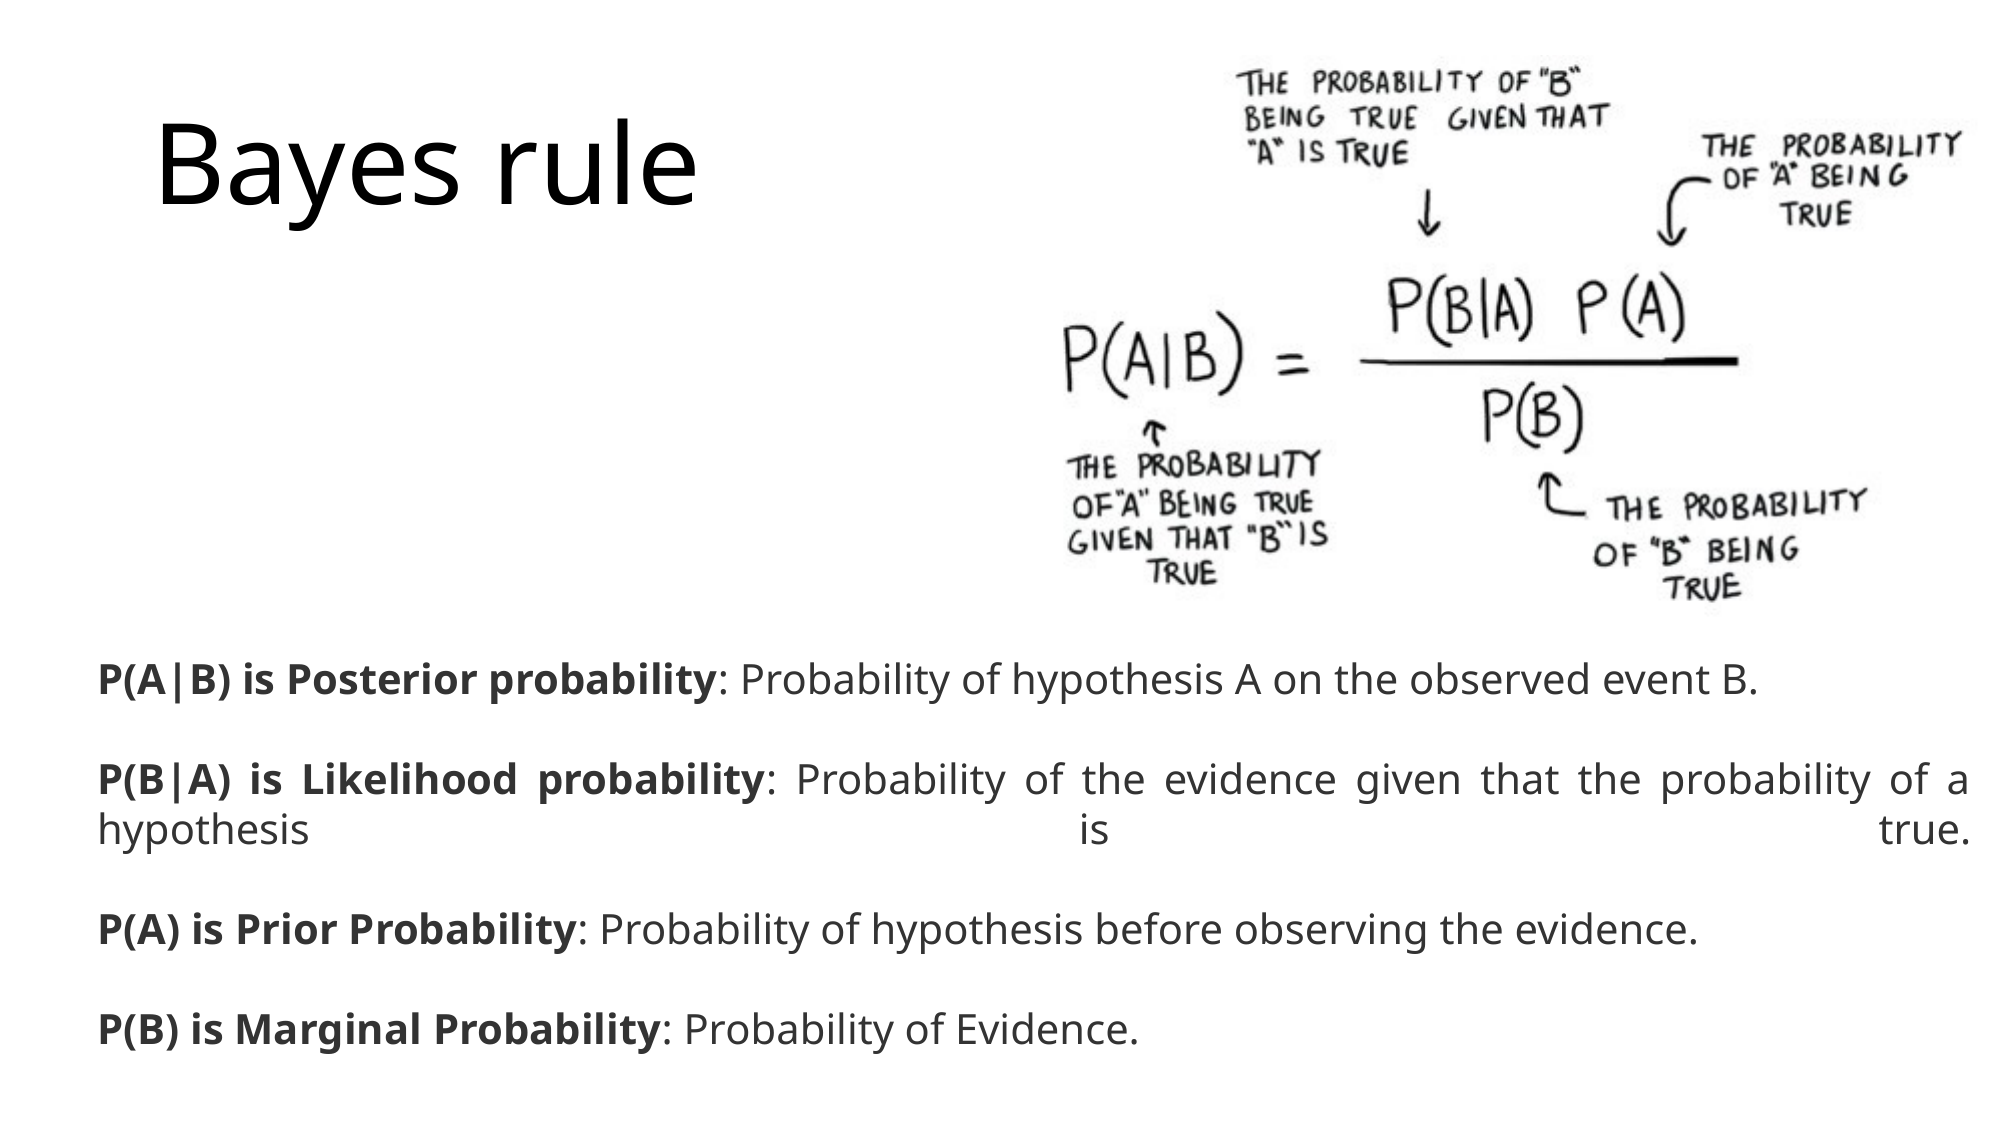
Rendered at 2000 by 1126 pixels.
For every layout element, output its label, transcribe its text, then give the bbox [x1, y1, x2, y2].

title Bayes rule [137, 59, 1048, 278]
text_box P(A|B) is Posterior probability: Probability of hypothesis A on the observed event B. P(B|A) is Likelihood probability: Probability of the evidence given that the probability of a hypothesis is true. P(A) is Prior Probability: Probability of hypothesis before observing the evidence. P(B) is Marginal Probability: Probability of Evidence. [82, 645, 1986, 1111]
picture [1048, 55, 1986, 625]
